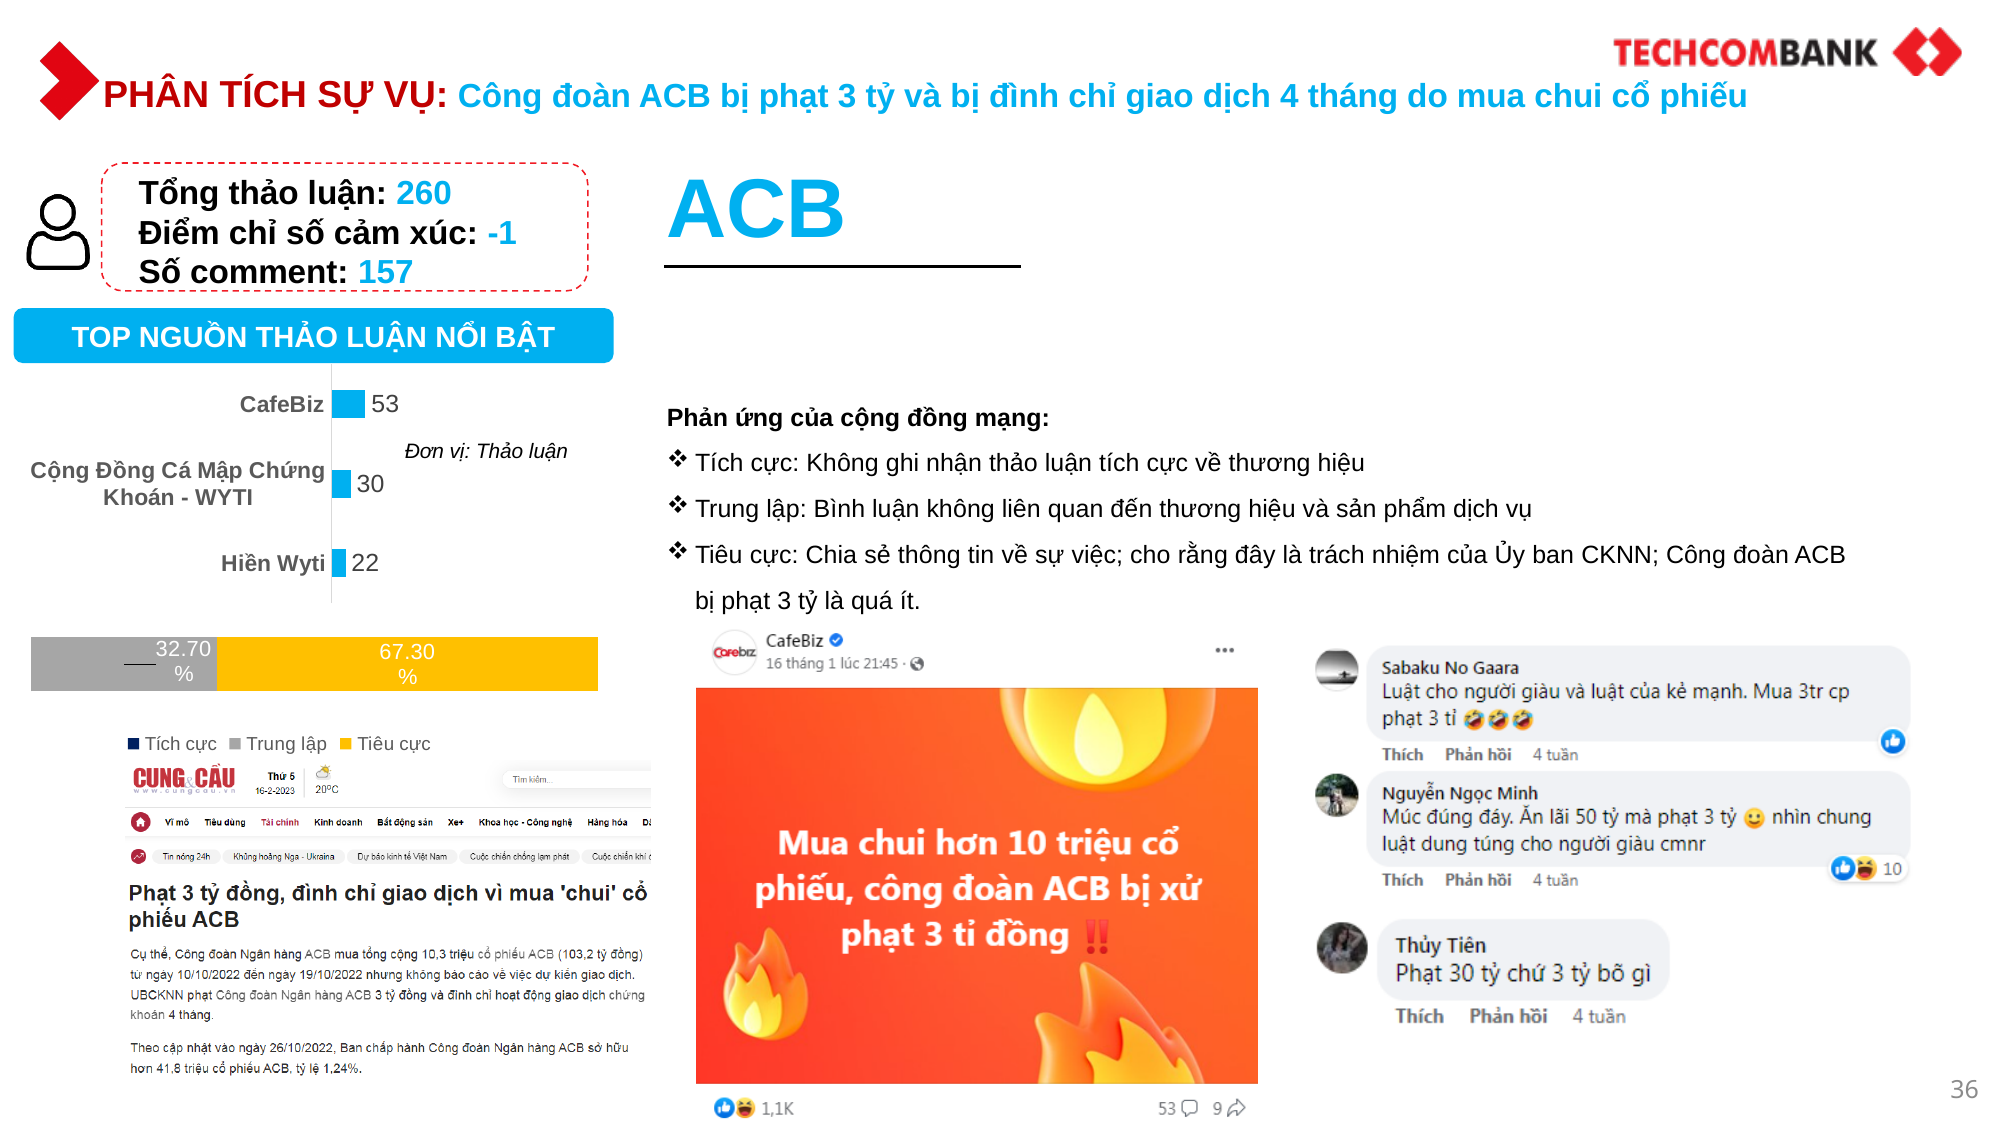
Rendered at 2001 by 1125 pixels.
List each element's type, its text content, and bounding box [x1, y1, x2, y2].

picture [1311, 913, 1931, 1028]
picture [0, 8, 129, 143]
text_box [20, 163, 617, 300]
picture [1302, 639, 1931, 894]
picture [696, 624, 1258, 1125]
text_box Phản ứng của cộng đồng mạng: Tích cực: Không ghi nhận thảo luận tích cực về thương hiệu Trung lập: Bình luận không liên quan đến thương hiệu và sản phẩm dịch vụ Tiêu cực: Chia sẻ thông tin về sự việc; cho rằng đây là trách nhiệm của Ủy ban CKNN; Công đoàn ACB bị phạt 3 tỷ là quá ít. [652, 377, 1864, 622]
chart [0, 363, 652, 761]
text_box PHÂN TÍCH SỰ VỤ: Công đoàn ACB bị phạt 3 tỷ và bị đình chỉ giao dịch 4 tháng do mua chui cổ phiếu [88, 68, 2000, 122]
picture [125, 760, 651, 935]
text_box TOP NGUỒN THẢO LUẬN NỔI BẬT [13, 308, 614, 364]
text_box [651, 146, 1912, 267]
slide_number 36 [1543, 1060, 1994, 1121]
picture [123, 942, 649, 1078]
